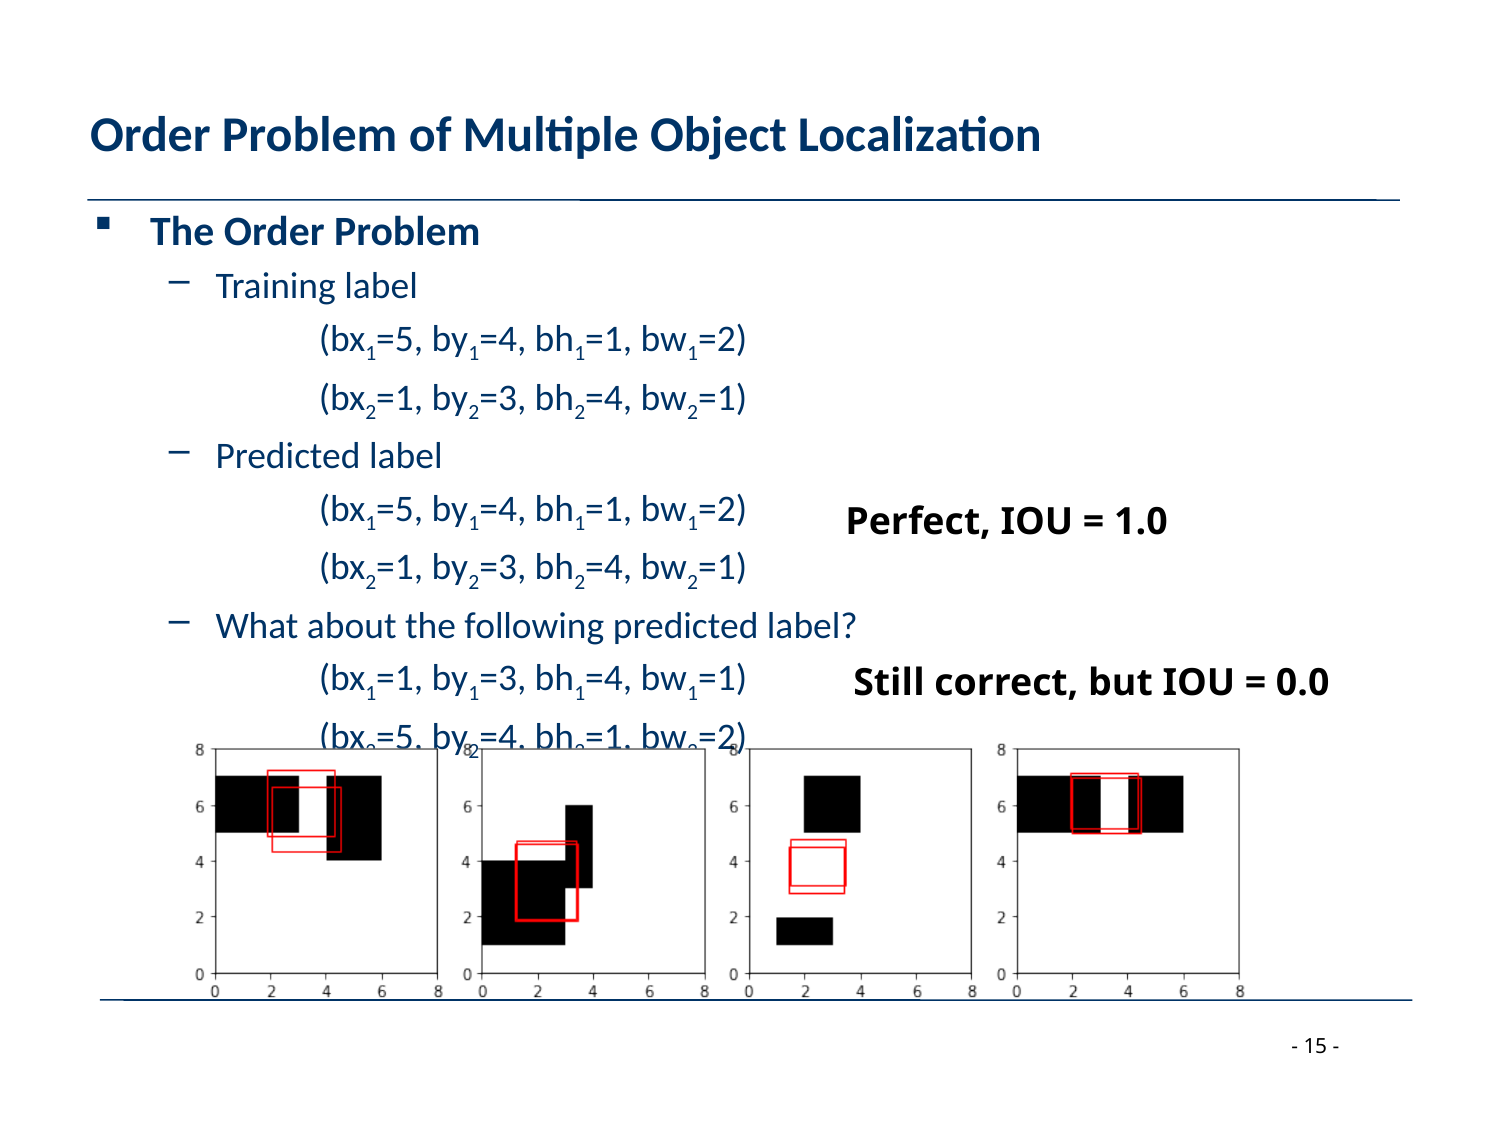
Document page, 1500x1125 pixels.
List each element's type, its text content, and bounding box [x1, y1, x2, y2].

list The Order Problem Training label (bx1=5, by1=4, bh1=1, bw1=2) (bx2=1, by2=3, bh2=4, bw2=1) Predicted label (bx1=5, by1=4, bh1=1, bw1=2) (bx2=1, by2=3, bh2=4, bw2=1) What about the following predicted label? (bx1=1, by1=3, bh1=4, bw1=1) (bx2=5, by2=4, bh2=1, bw2=2) [78, 196, 1429, 939]
text_box Perfect, IOU = 1.0 [830, 489, 1184, 550]
picture [182, 733, 1254, 1010]
text_box Still correct, but IOU = 0.0 [838, 650, 1346, 711]
title Order Problem of Multiple Object Localization [75, 37, 1425, 225]
